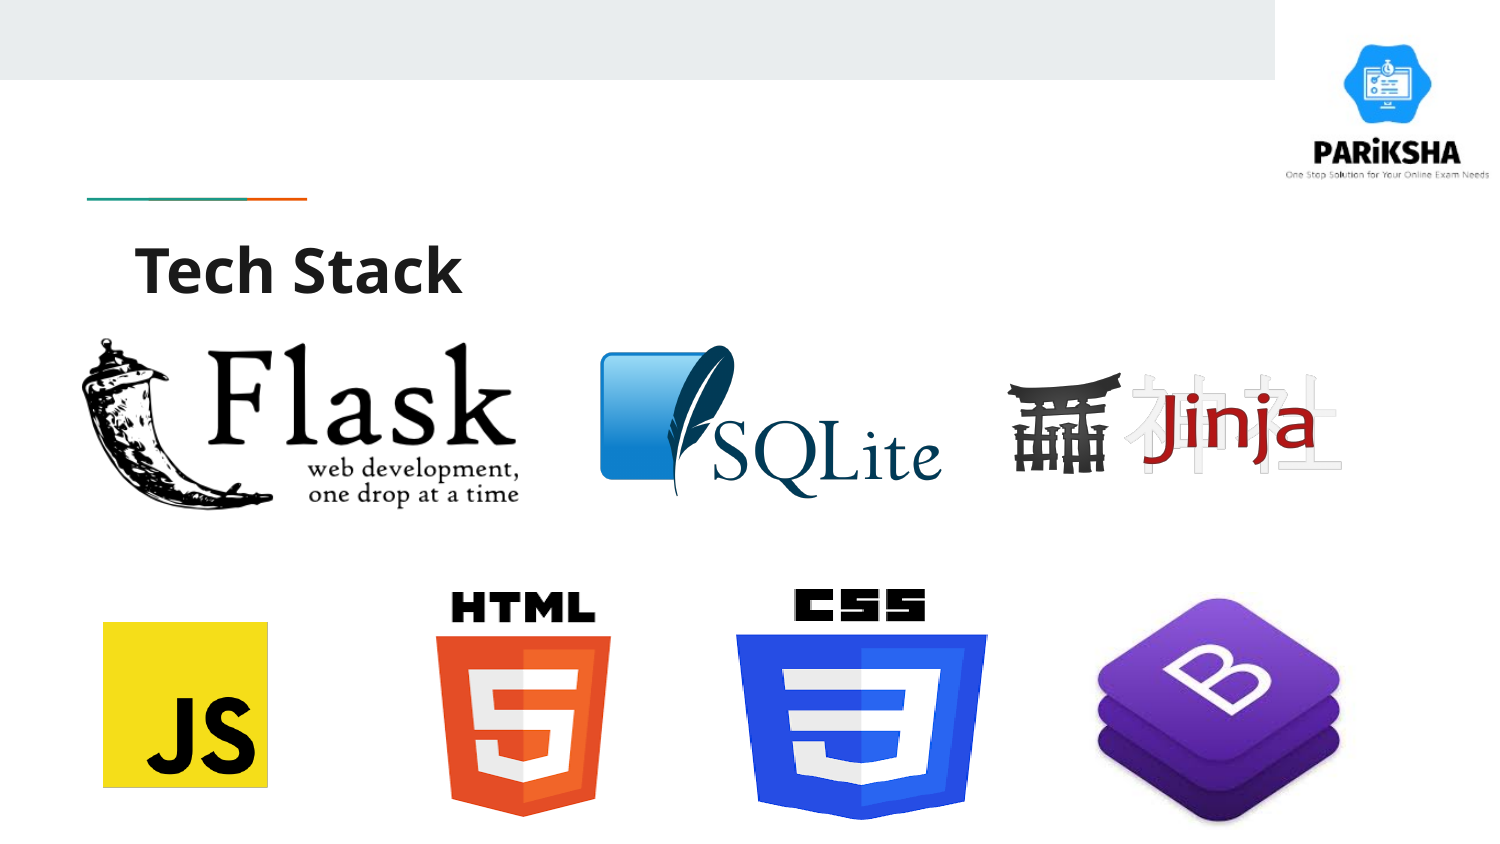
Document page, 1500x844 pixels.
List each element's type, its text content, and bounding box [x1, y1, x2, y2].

picture [1274, 0, 1500, 226]
picture [590, 336, 952, 508]
picture [1077, 591, 1361, 830]
picture [70, 333, 530, 514]
picture [23, 542, 347, 844]
title Tech Stack [119, 216, 1381, 305]
picture [400, 591, 647, 818]
picture [987, 350, 1364, 493]
picture [736, 589, 989, 820]
